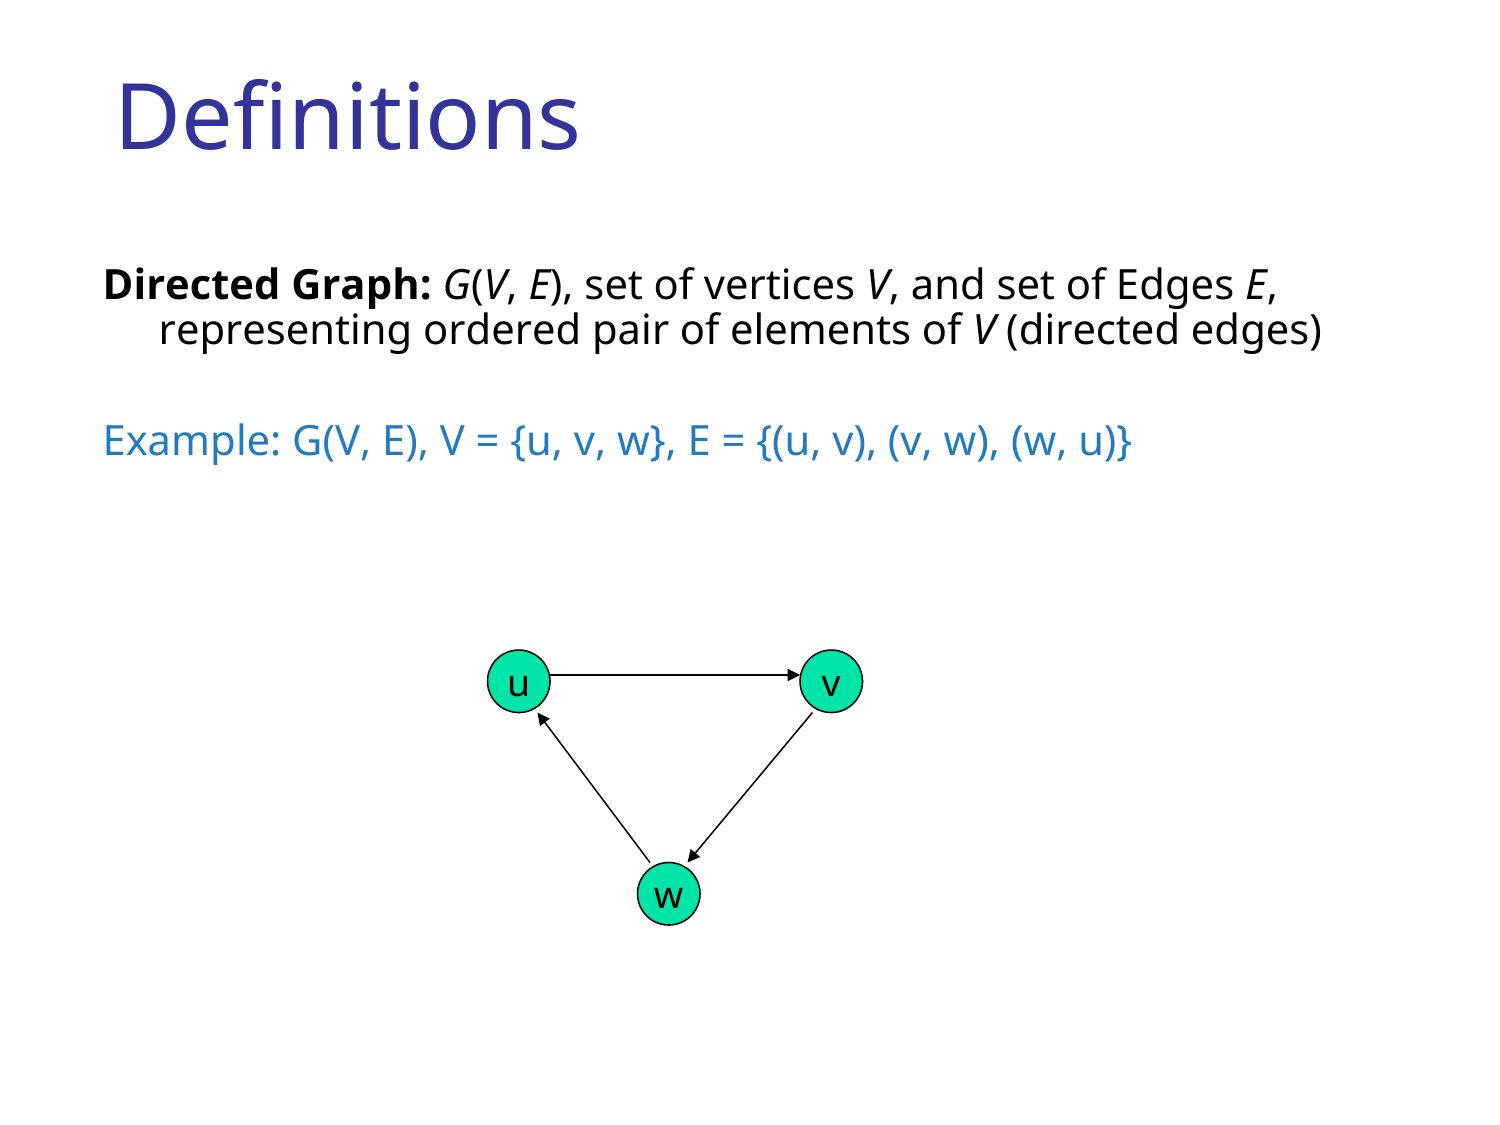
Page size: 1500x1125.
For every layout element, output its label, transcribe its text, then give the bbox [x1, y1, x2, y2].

text_box [549, 668, 801, 682]
text_box [537, 712, 651, 863]
text_box [687, 712, 813, 863]
text_box u [487, 649, 550, 713]
list Directed Graph: G(V, E), set of vertices V, and set of Edges E, representing ordered pair of elements of V (directed edges) Example: G(V, E), V = {u, v, w}, E = {(u, v), (v, w), (w, u)} [87, 256, 1363, 544]
text_box v [799, 649, 863, 713]
title Definitions [99, 60, 1379, 175]
text_box w [637, 862, 700, 925]
